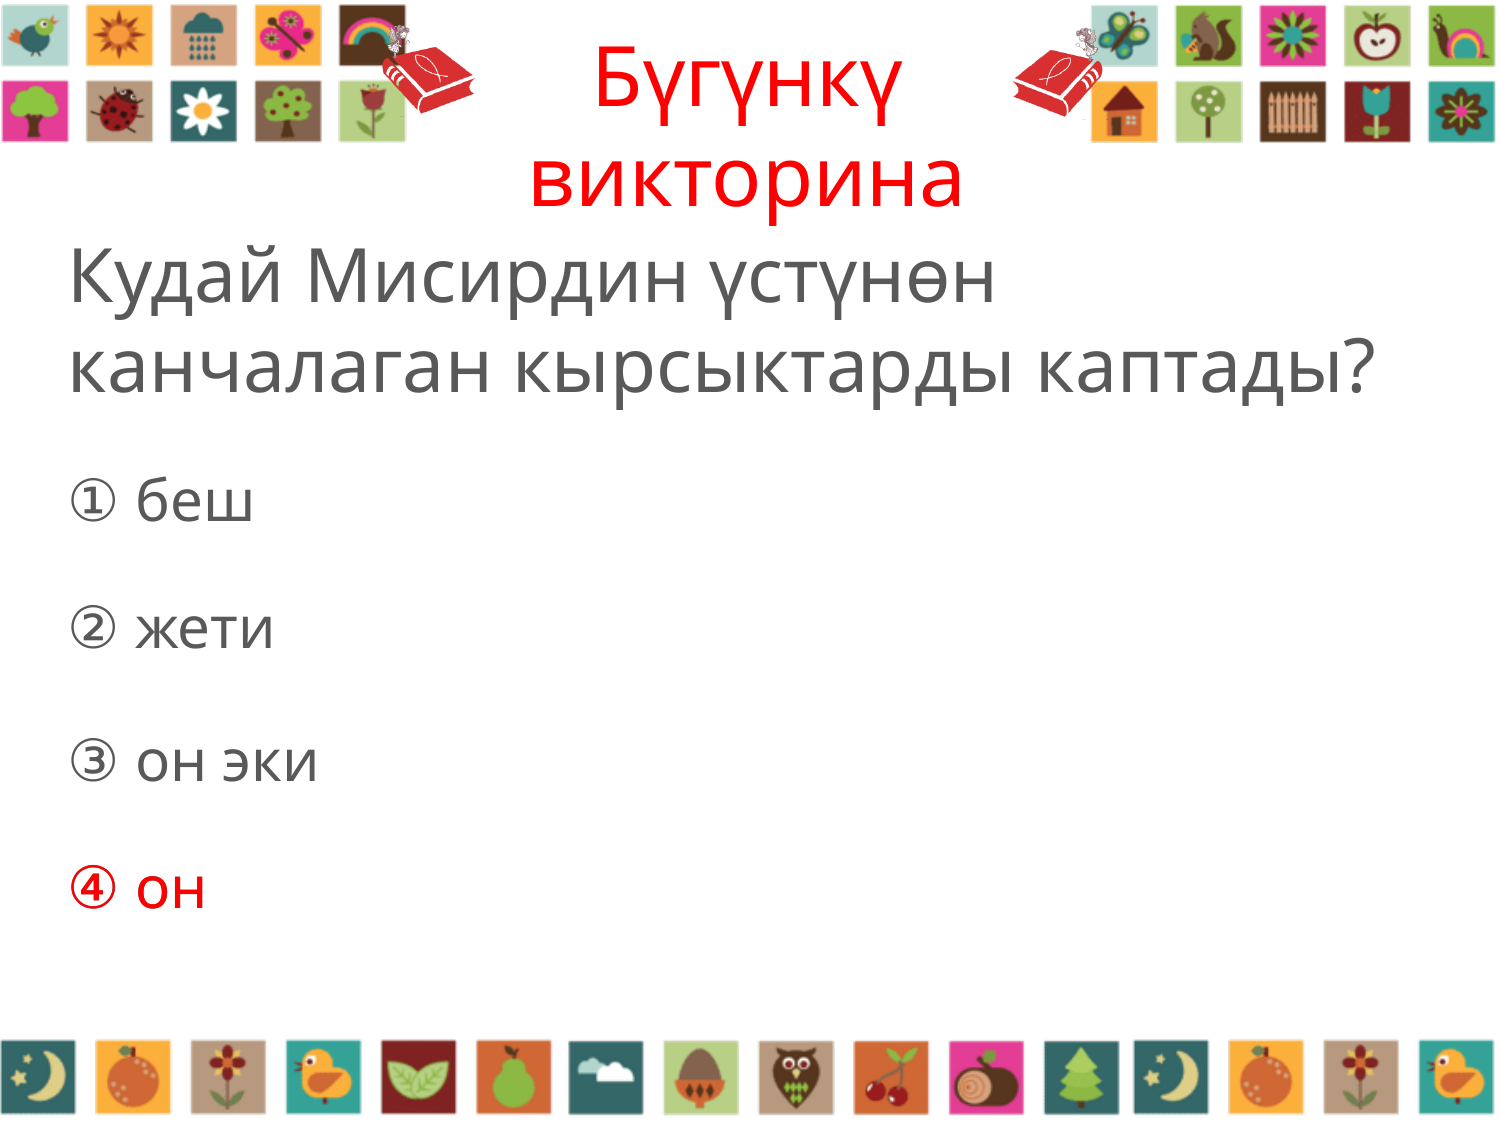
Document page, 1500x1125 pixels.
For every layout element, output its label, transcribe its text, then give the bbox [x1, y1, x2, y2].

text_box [0, 1028, 1500, 1118]
text_box Бүгүнкү викторина [414, 16, 1080, 219]
text_box ① беш [53, 456, 1436, 541]
text_box ② жети [53, 582, 1436, 668]
picture [981, 3, 1500, 150]
text_box ③ он эки [53, 716, 1483, 801]
text_box Кудай Мисирдин үстүнөн канчалаган кырсыктарды каптады? [53, 219, 1436, 415]
picture [0, 3, 507, 150]
text_box ④ он [53, 842, 1483, 928]
